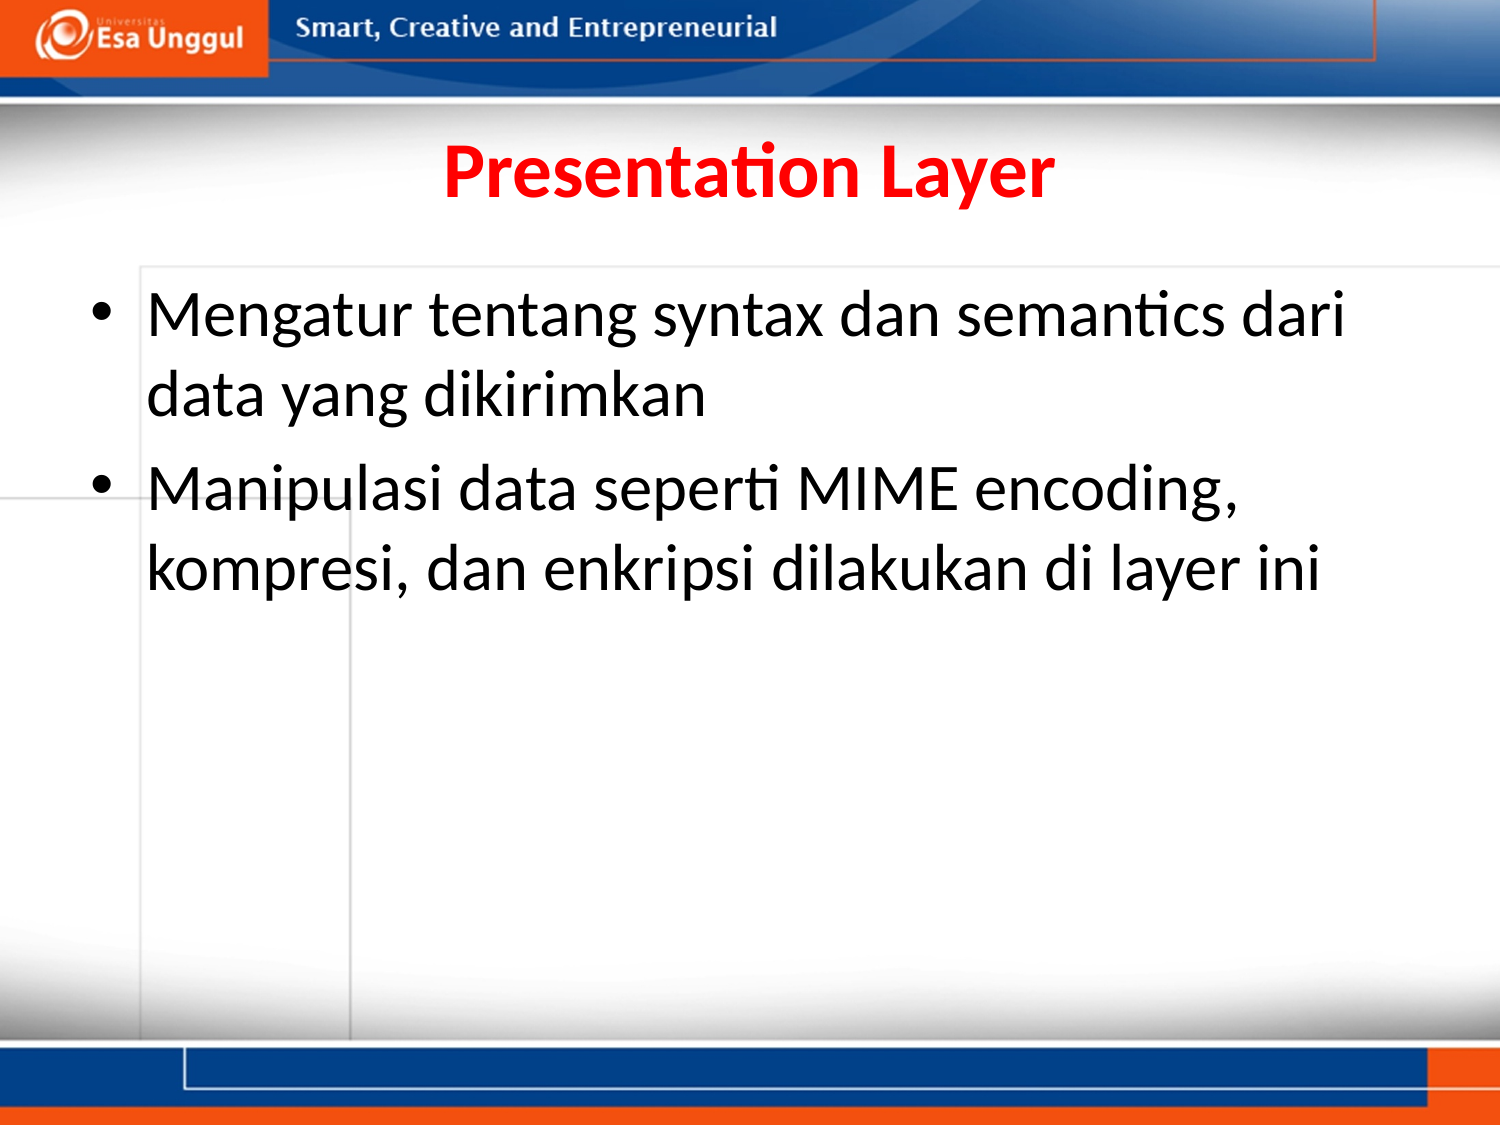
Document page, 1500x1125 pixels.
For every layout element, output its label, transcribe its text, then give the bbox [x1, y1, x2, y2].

picture [0, 0, 1500, 1125]
list Mengatur tentang syntax dan semantics dari data yang dikirimkan Manipulasi data seperti MIME encoding, kompresi, dan enkripsi dilakukan di layer ini [75, 262, 1425, 1005]
title Presentation Layer [75, 99, 1425, 233]
